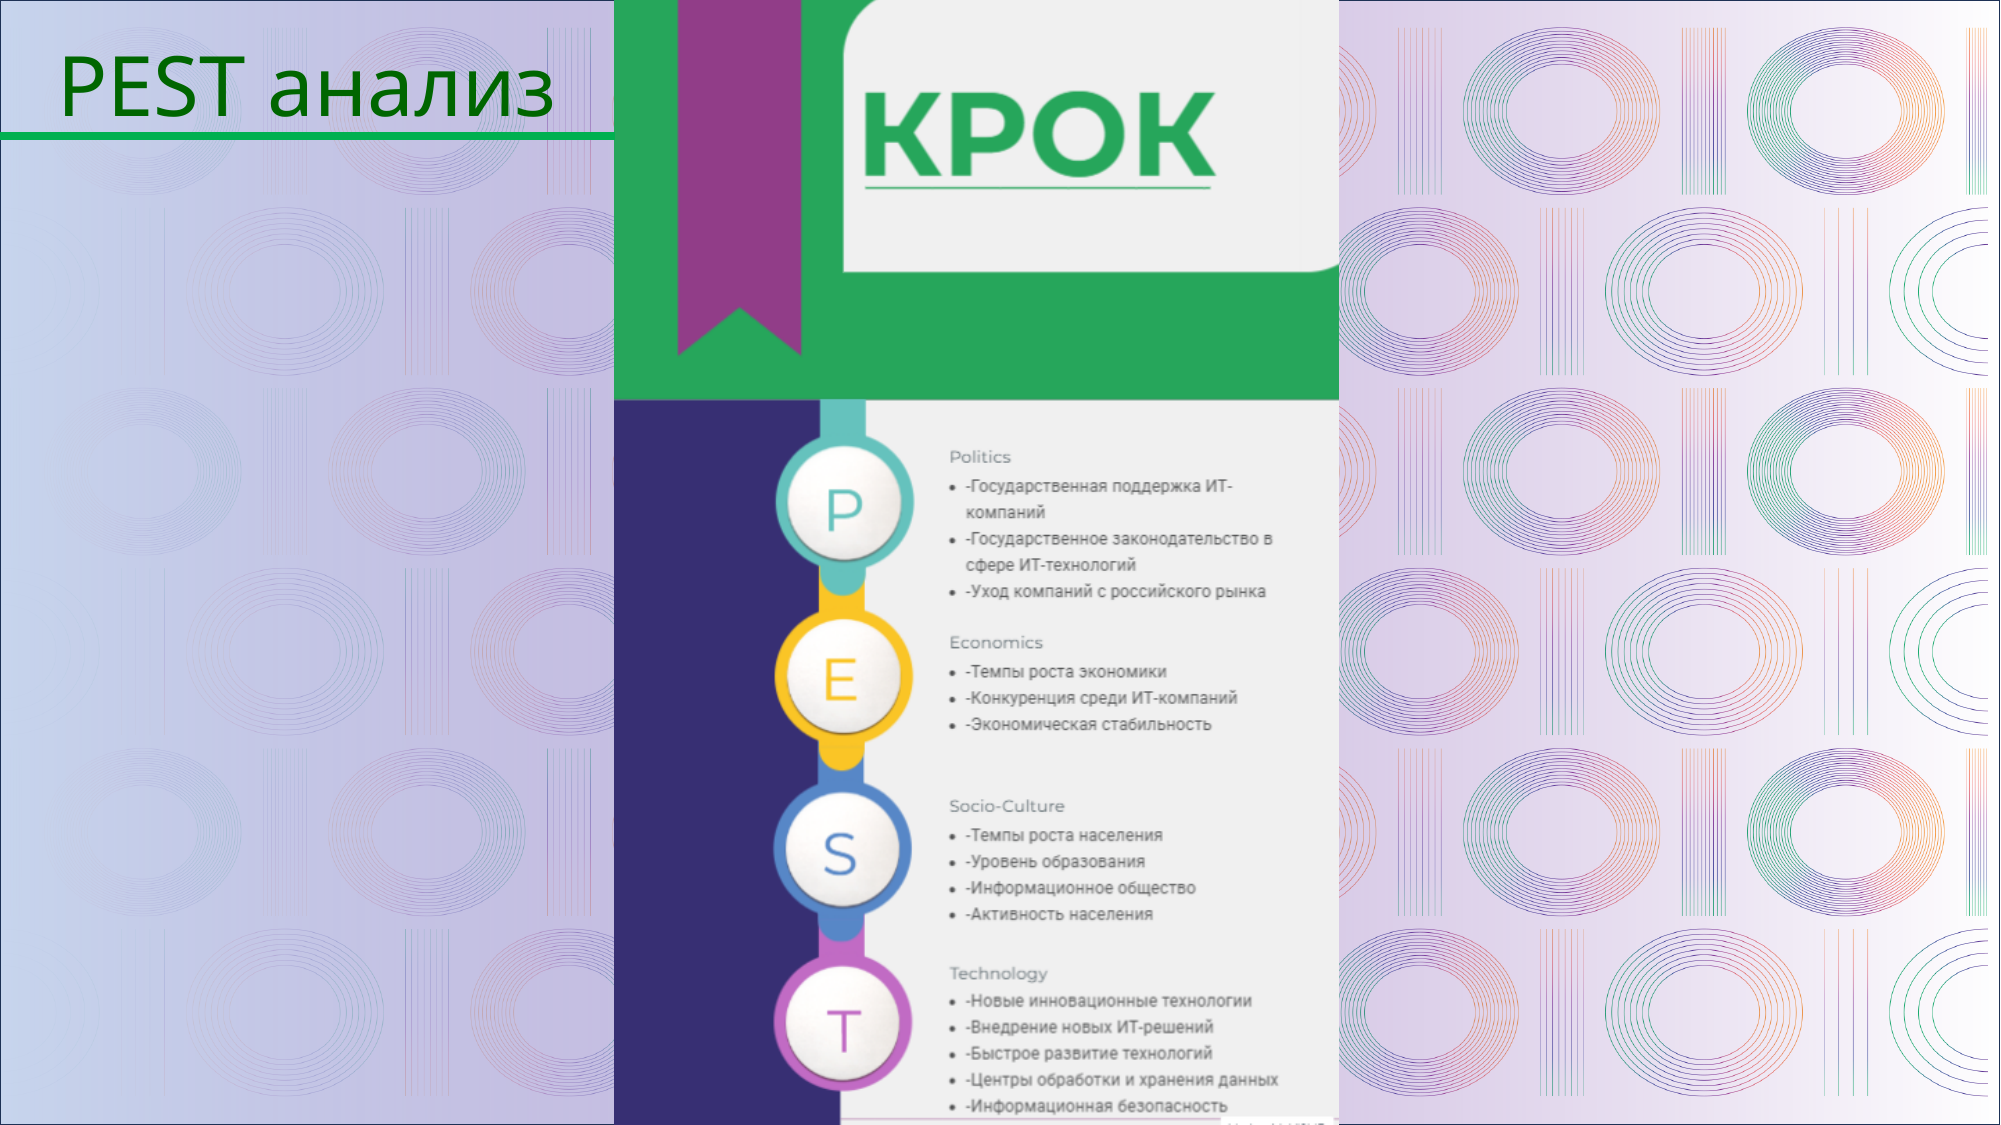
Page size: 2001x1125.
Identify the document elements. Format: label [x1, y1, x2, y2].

text_box [1988, 0, 2000, 1125]
picture [0, 0, 1988, 1125]
